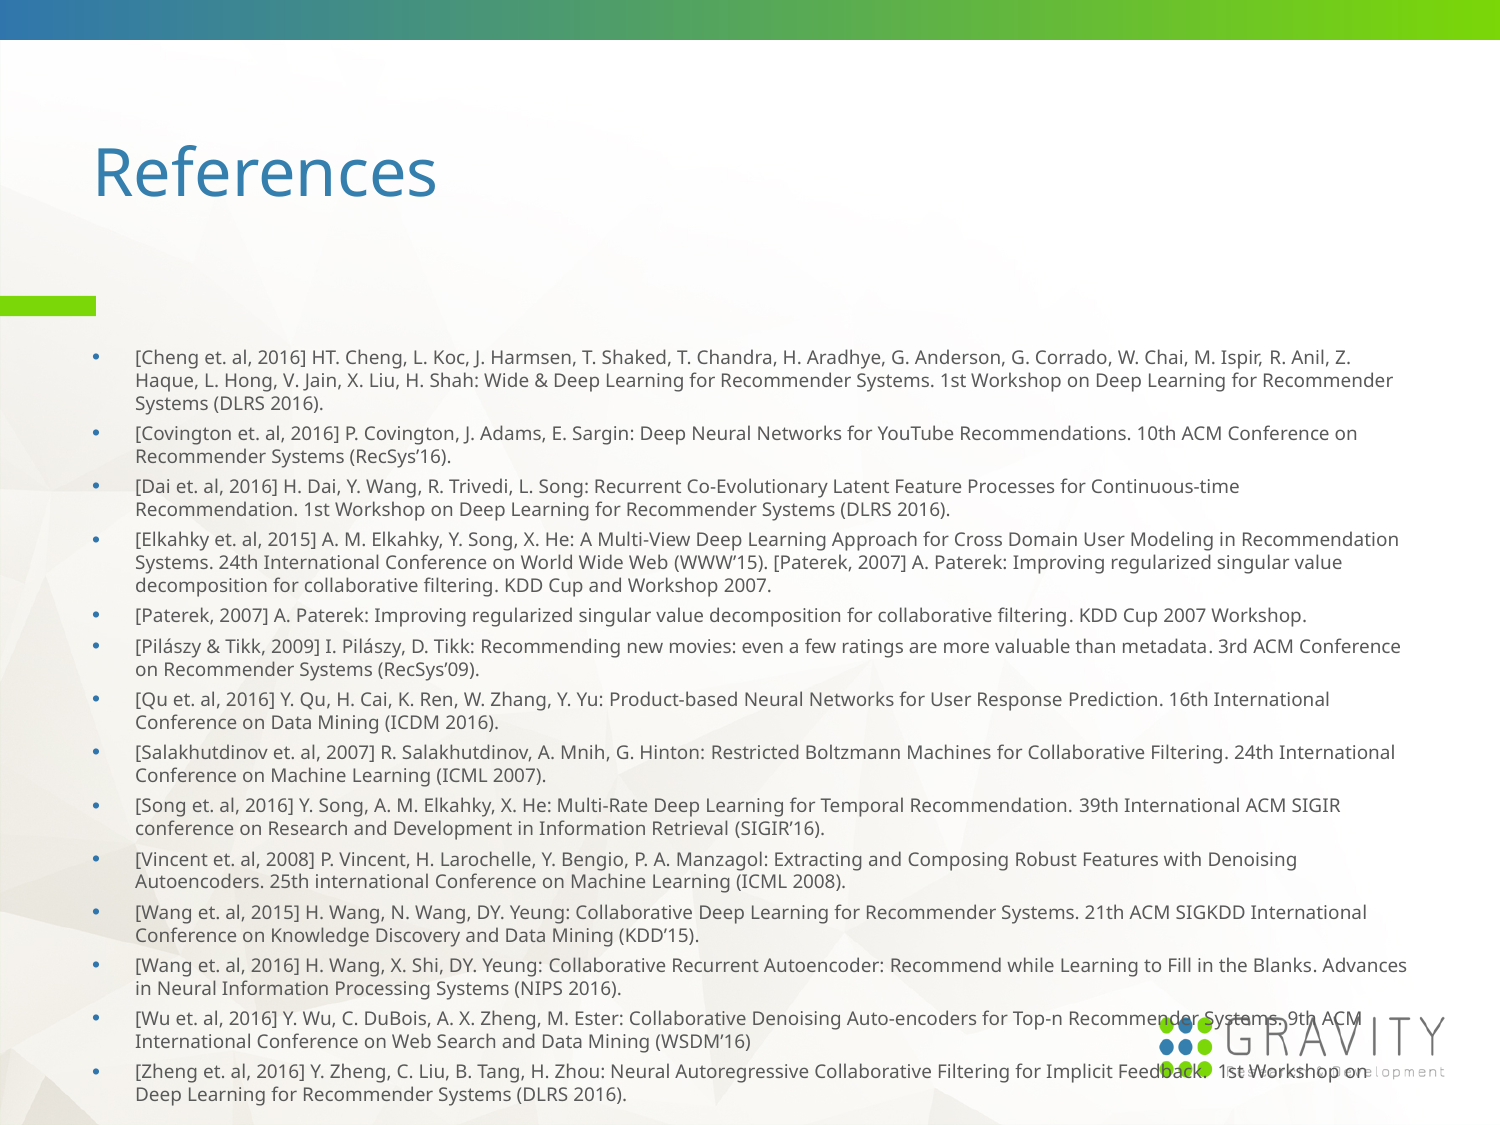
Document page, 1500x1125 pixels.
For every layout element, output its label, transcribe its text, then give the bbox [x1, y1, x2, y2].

list [Cheng et. al, 2016] HT. Cheng, L. Koc, J. Harmsen, T. Shaked, T. Chandra, H. Aradhye, G. Anderson, G. Corrado, W. Chai, M. Ispir, R. Anil, Z. Haque, L. Hong, V. Jain, X. Liu, H. Shah: Wide & Deep Learning for Recommender Systems. 1st Workshop on Deep Learning for Recommender Systems (DLRS 2016). [Covington et. al, 2016] P. Covington, J. Adams, E. Sargin: Deep Neural Networks for YouTube Recommendations. 10th ACM Conference on Recommender Systems (RecSys’16). [Dai et. al, 2016] H. Dai, Y. Wang, R. Trivedi, L. Song: Recurrent Co-Evolutionary Latent Feature Processes for Continuous-time Recommendation. 1st Workshop on Deep Learning for Recommender Systems (DLRS 2016). [Elkahky et. al, 2015] A. M. Elkahky, Y. Song, X. He: A Multi-View Deep Learning Approach for Cross Domain User Modeling in Recommendation Systems. 24th International Conference on World Wide Web (WWW’15). [Paterek, 2007] A. Paterek: Improving regularized singular value decomposition for collaborative filtering. KDD Cup and Workshop 2007. [Paterek, 2007] A. Paterek: Improving regularized singular value decomposition for collaborative filtering. KDD Cup 2007 Workshop. [Pilászy & Tikk, 2009] I. Pilászy, D. Tikk: Recommending new movies: even a few ratings are more valuable than metadata. 3rd ACM Conference on Recommender Systems (RecSys’09). [Qu et. al, 2016] Y. Qu, H. Cai, K. Ren, W. Zhang, Y. Yu: Product-based Neural Networks for User Response Prediction. 16th International Conference on Data Mining (ICDM 2016). [Salakhutdinov et. al, 2007] R. Salakhutdinov, A. Mnih, G. Hinton: Restricted Boltzmann Machines for Collaborative Filtering. 24th International Conference on Machine Learning (ICML 2007). [Song et. al, 2016] Y. Song, A. M. Elkahky, X. He: Multi-Rate Deep Learning for Temporal Recommendation. 39th International ACM SIGIR conference on Research and Development in Information Retrieval (SIGIR’16). [Vincent et. al, 2008] P. Vincent, H. Larochelle, Y. Bengio, P. A. Manzagol: Extracting and Composing Robust Features with Denoising Autoencoders. 25th international Conference on Machine Learning (ICML 2008). [Wang et. al, 2015] H. Wang, N. Wang, DY. Yeung: Collaborative Deep Learning for Recommender Systems. 21th ACM SIGKDD International Conference on Knowledge Discovery and Data Mining (KDD’15). [Wang et. al, 2016] H. Wang, X. Shi, DY. Yeung: Collaborative Recurrent Autoencoder: Recommend while Learning to Fill in the Blanks. Advances in Neural Information Processing Systems (NIPS 2016). [Wu et. al, 2016] Y. Wu, C. DuBois, A. X. Zheng, M. Ester: Collaborative Denoising Auto-encoders for Top-n Recommender Systems. 9th ACM International Conference on Web Search and Data Mining (WSDM’16) [Zheng et. al, 2016] Y. Zheng, C. Liu, B. Tang, H. Zhou: Neural Autoregressive Collaborative Filtering for Implicit Feedback. 1st Workshop on Deep Learning for Recommender Systems (DLRS 2016). [76, 337, 1424, 1118]
picture [0, 40, 1500, 1125]
title References [76, 84, 1424, 266]
